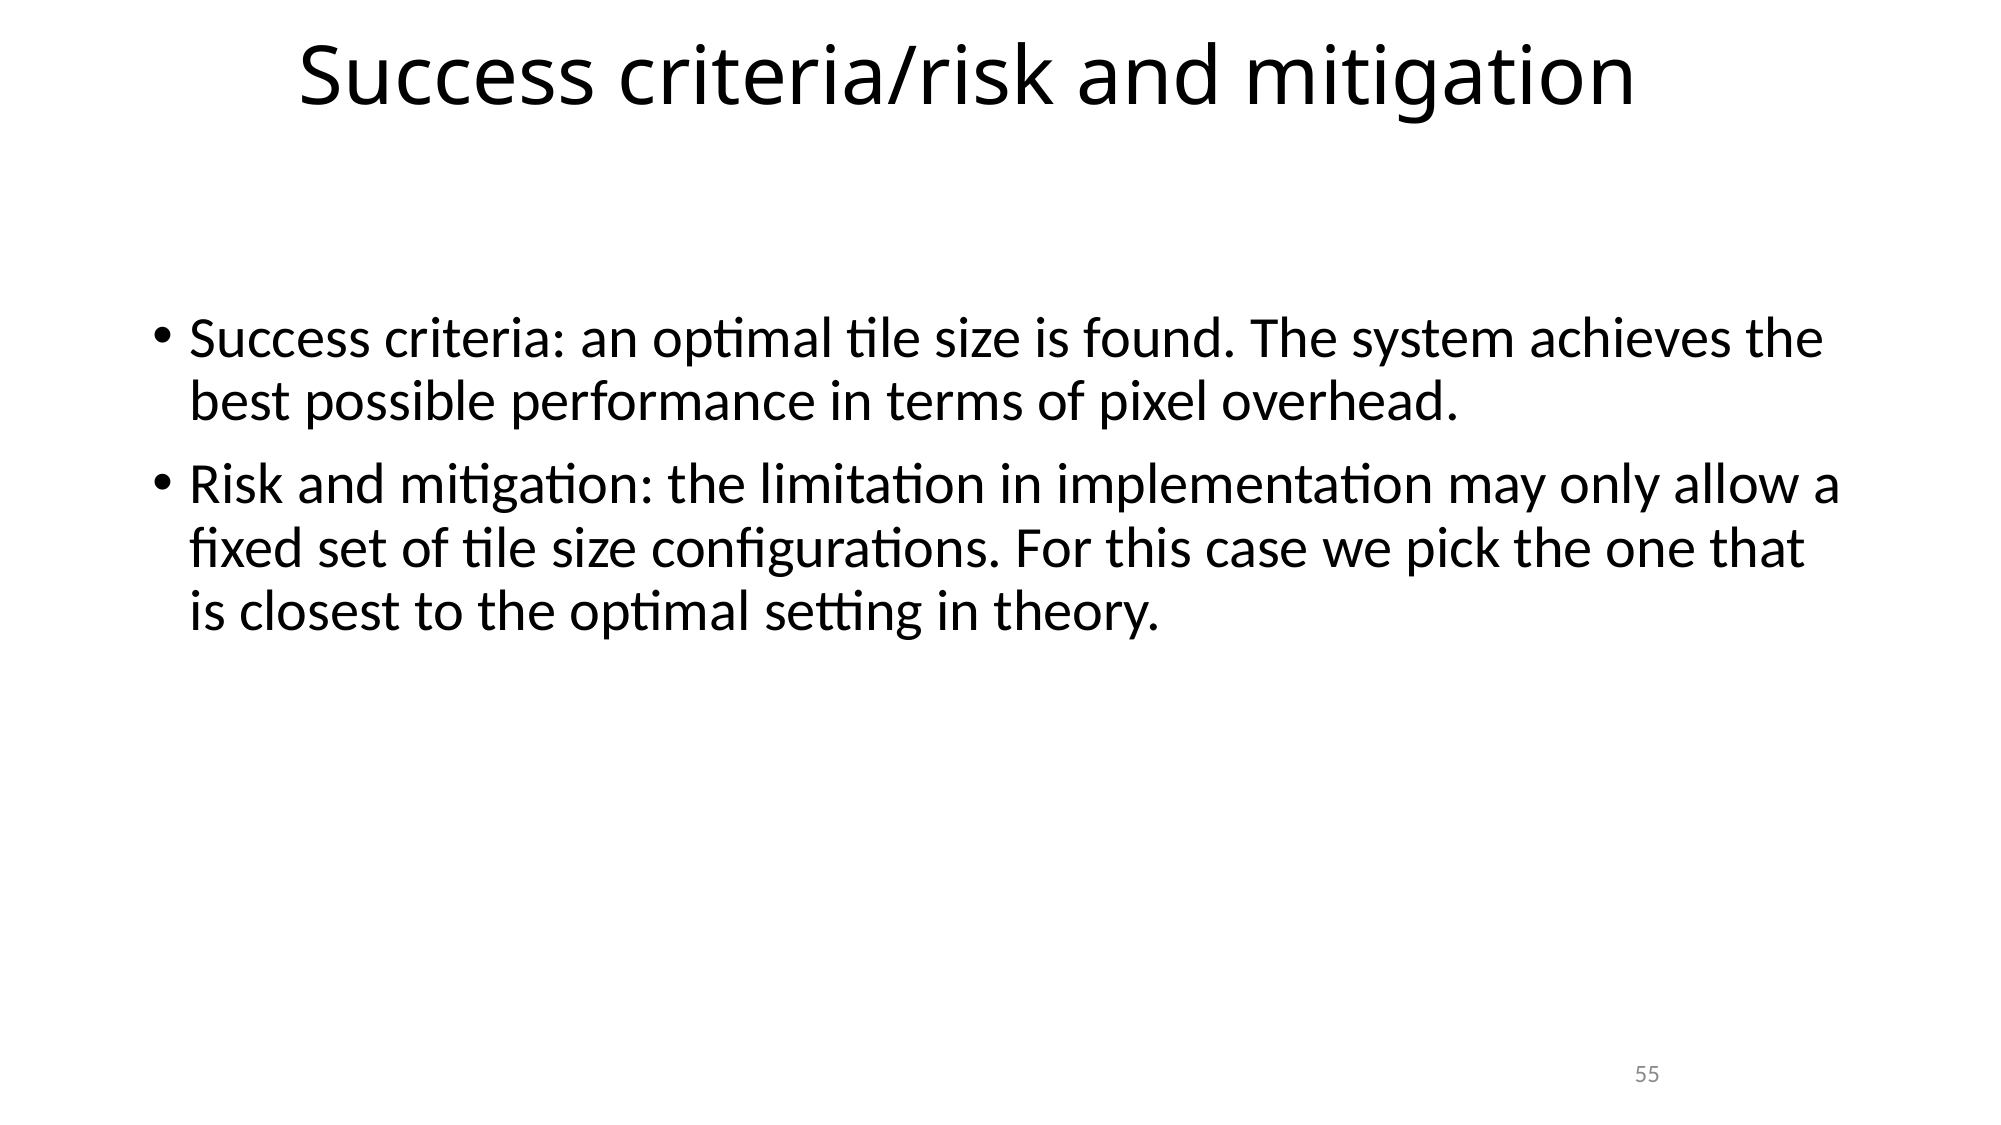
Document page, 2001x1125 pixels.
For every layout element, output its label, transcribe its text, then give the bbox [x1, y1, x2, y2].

list Success criteria: an optimal tile size is found. The system achieves the best possible performance in terms of pixel overhead. Risk and mitigation: the limitation in implementation may only allow a fixed set of tile size configurations. For this case we pick the one that is closest to the optimal setting in theory. [137, 299, 1863, 1014]
slide_number 55 [1325, 1042, 1675, 1103]
title Success criteria/risk and mitigation [283, 0, 1675, 165]
